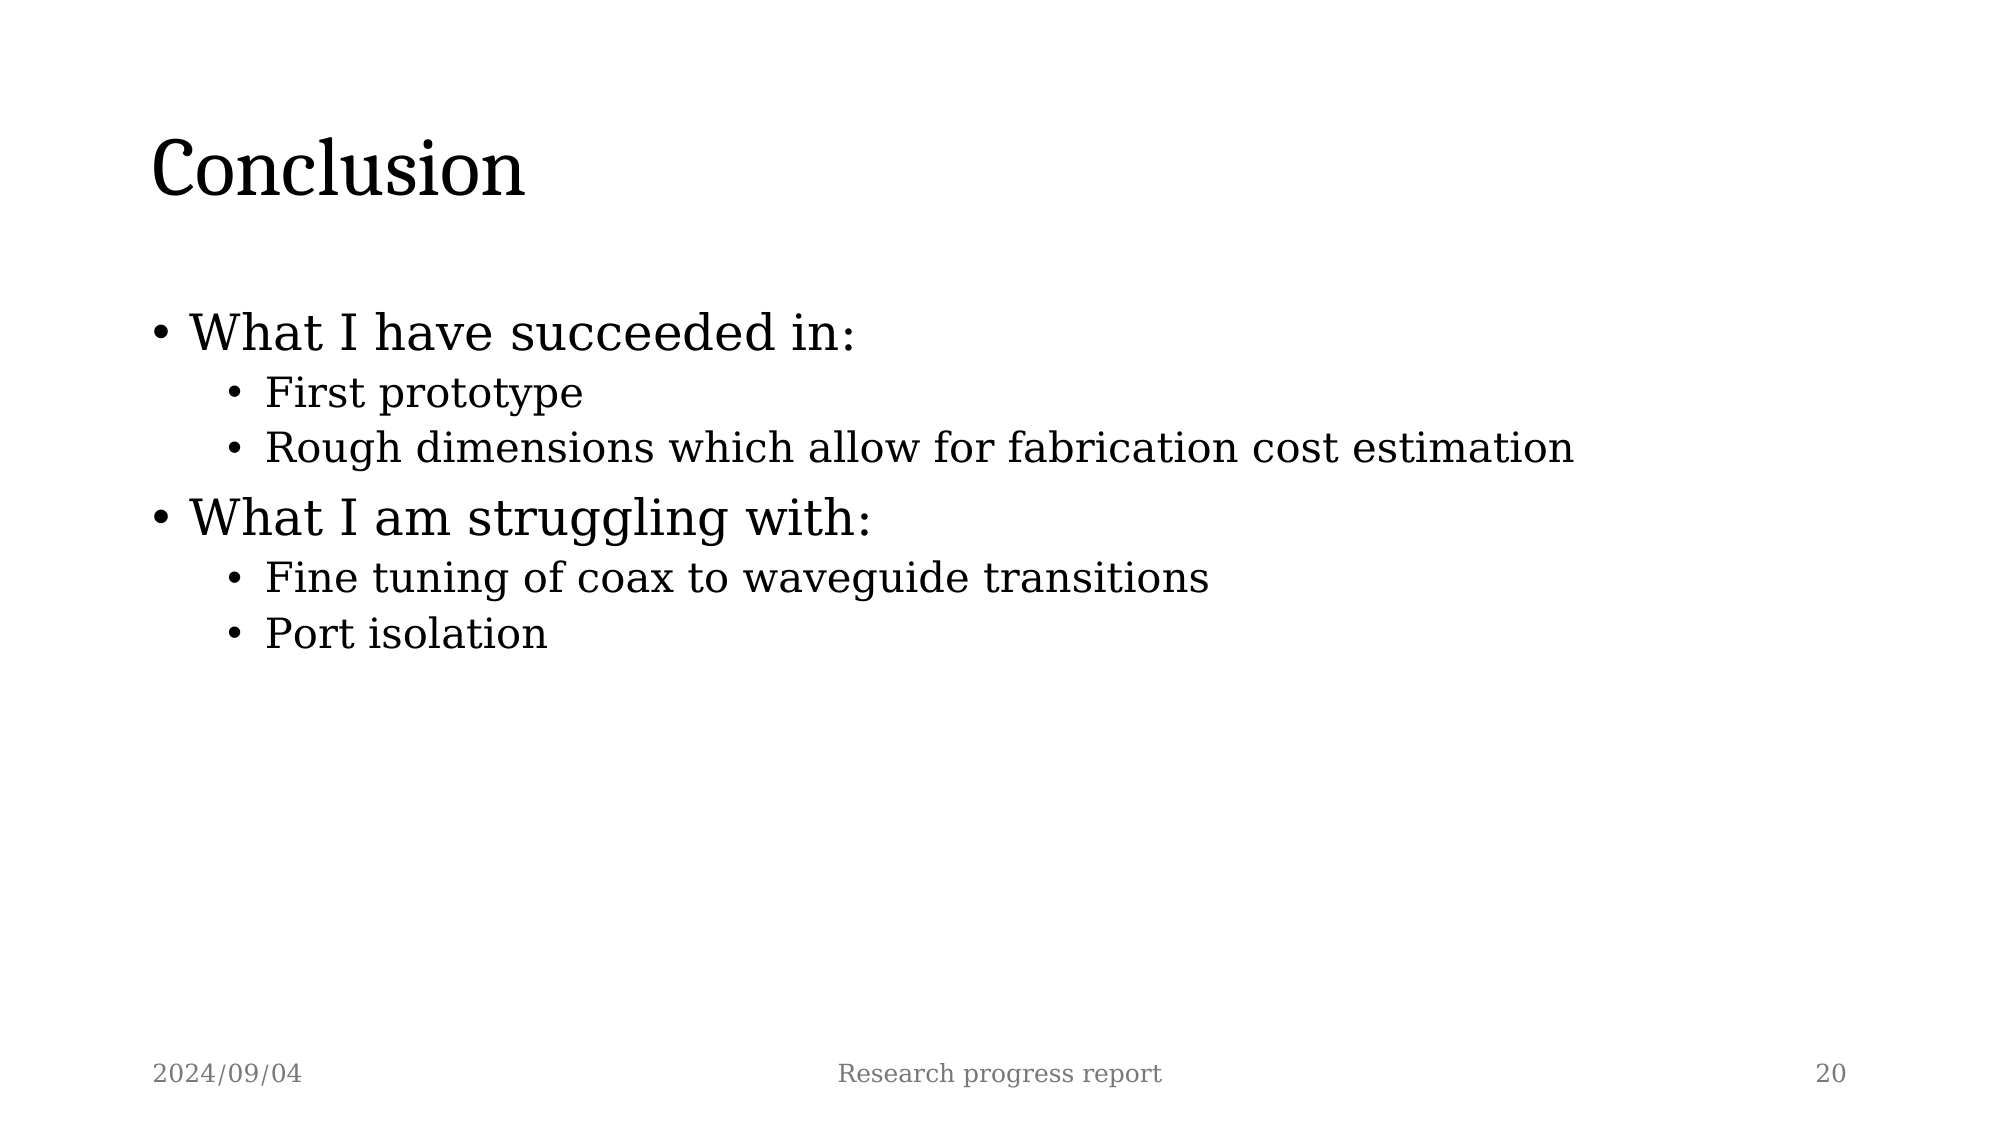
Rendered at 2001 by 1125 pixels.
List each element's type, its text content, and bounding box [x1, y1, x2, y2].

list What I have succeeded in: First prototype Rough dimensions which allow for fabrication cost estimation What I am struggling with: Fine tuning of coax to waveguide transitions Port isolation [137, 299, 1863, 1014]
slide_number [137, 1042, 588, 1103]
title Conclusion [137, 59, 1863, 278]
slide_number 20 [1412, 1042, 1863, 1103]
footer Research progress report [662, 1042, 1338, 1103]
